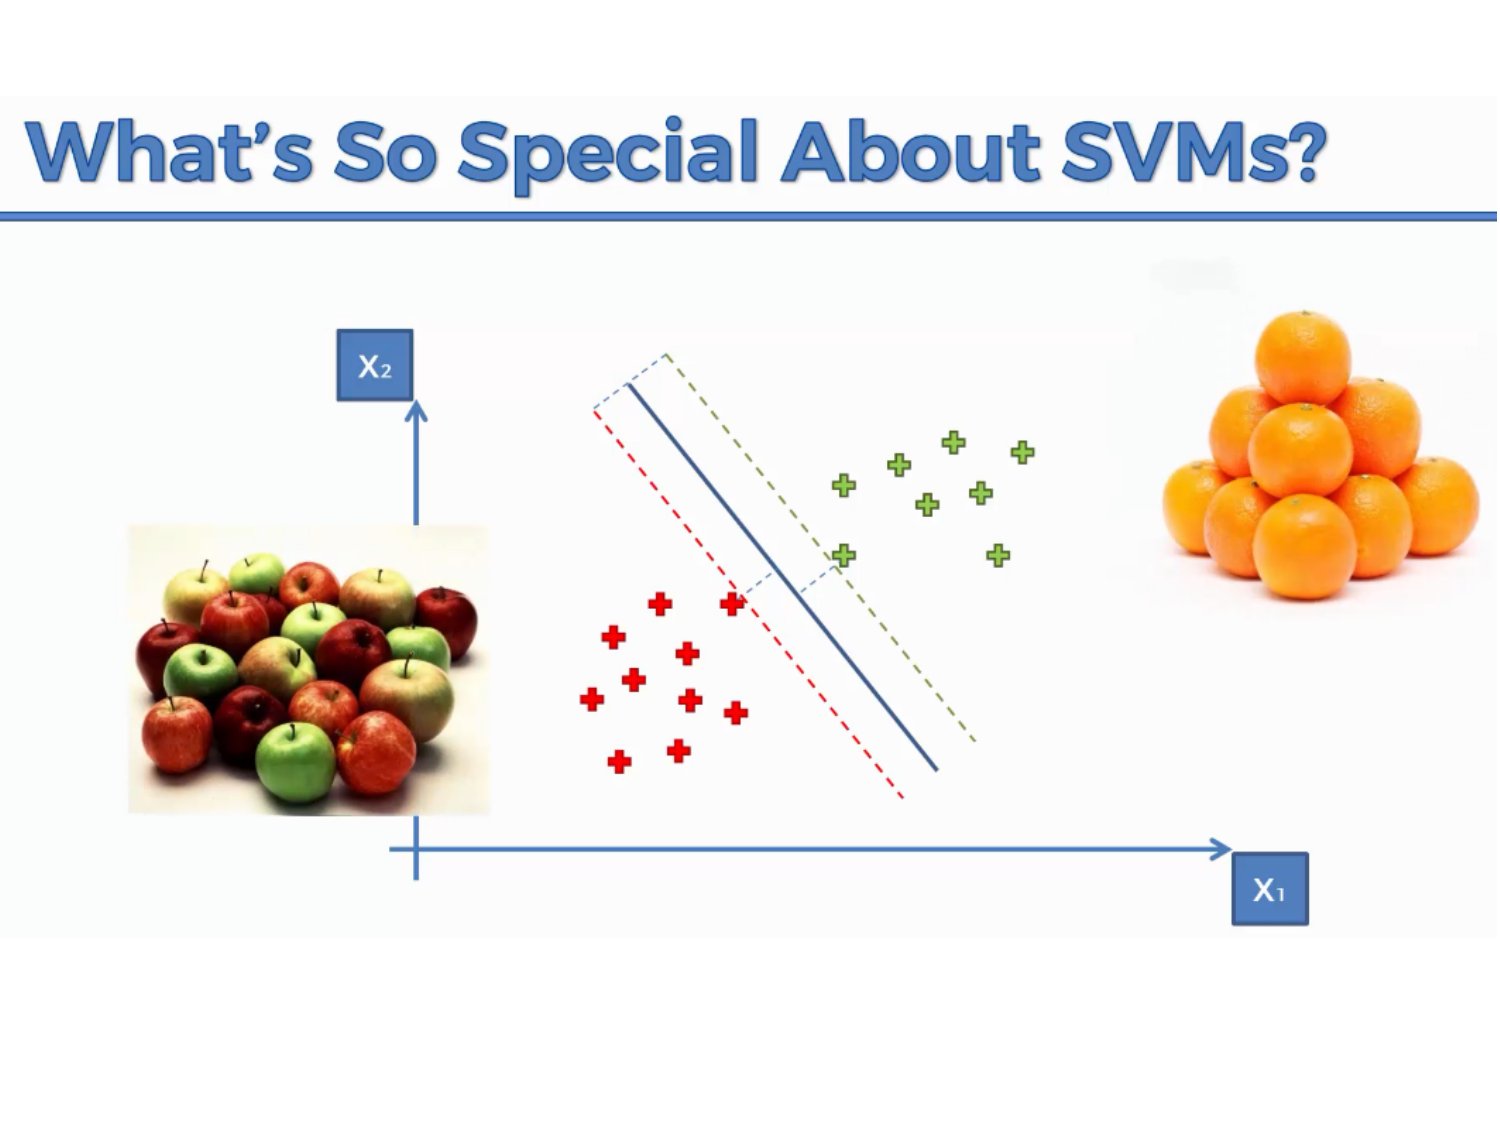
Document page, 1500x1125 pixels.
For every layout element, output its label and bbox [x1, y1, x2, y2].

picture [0, 96, 1497, 938]
